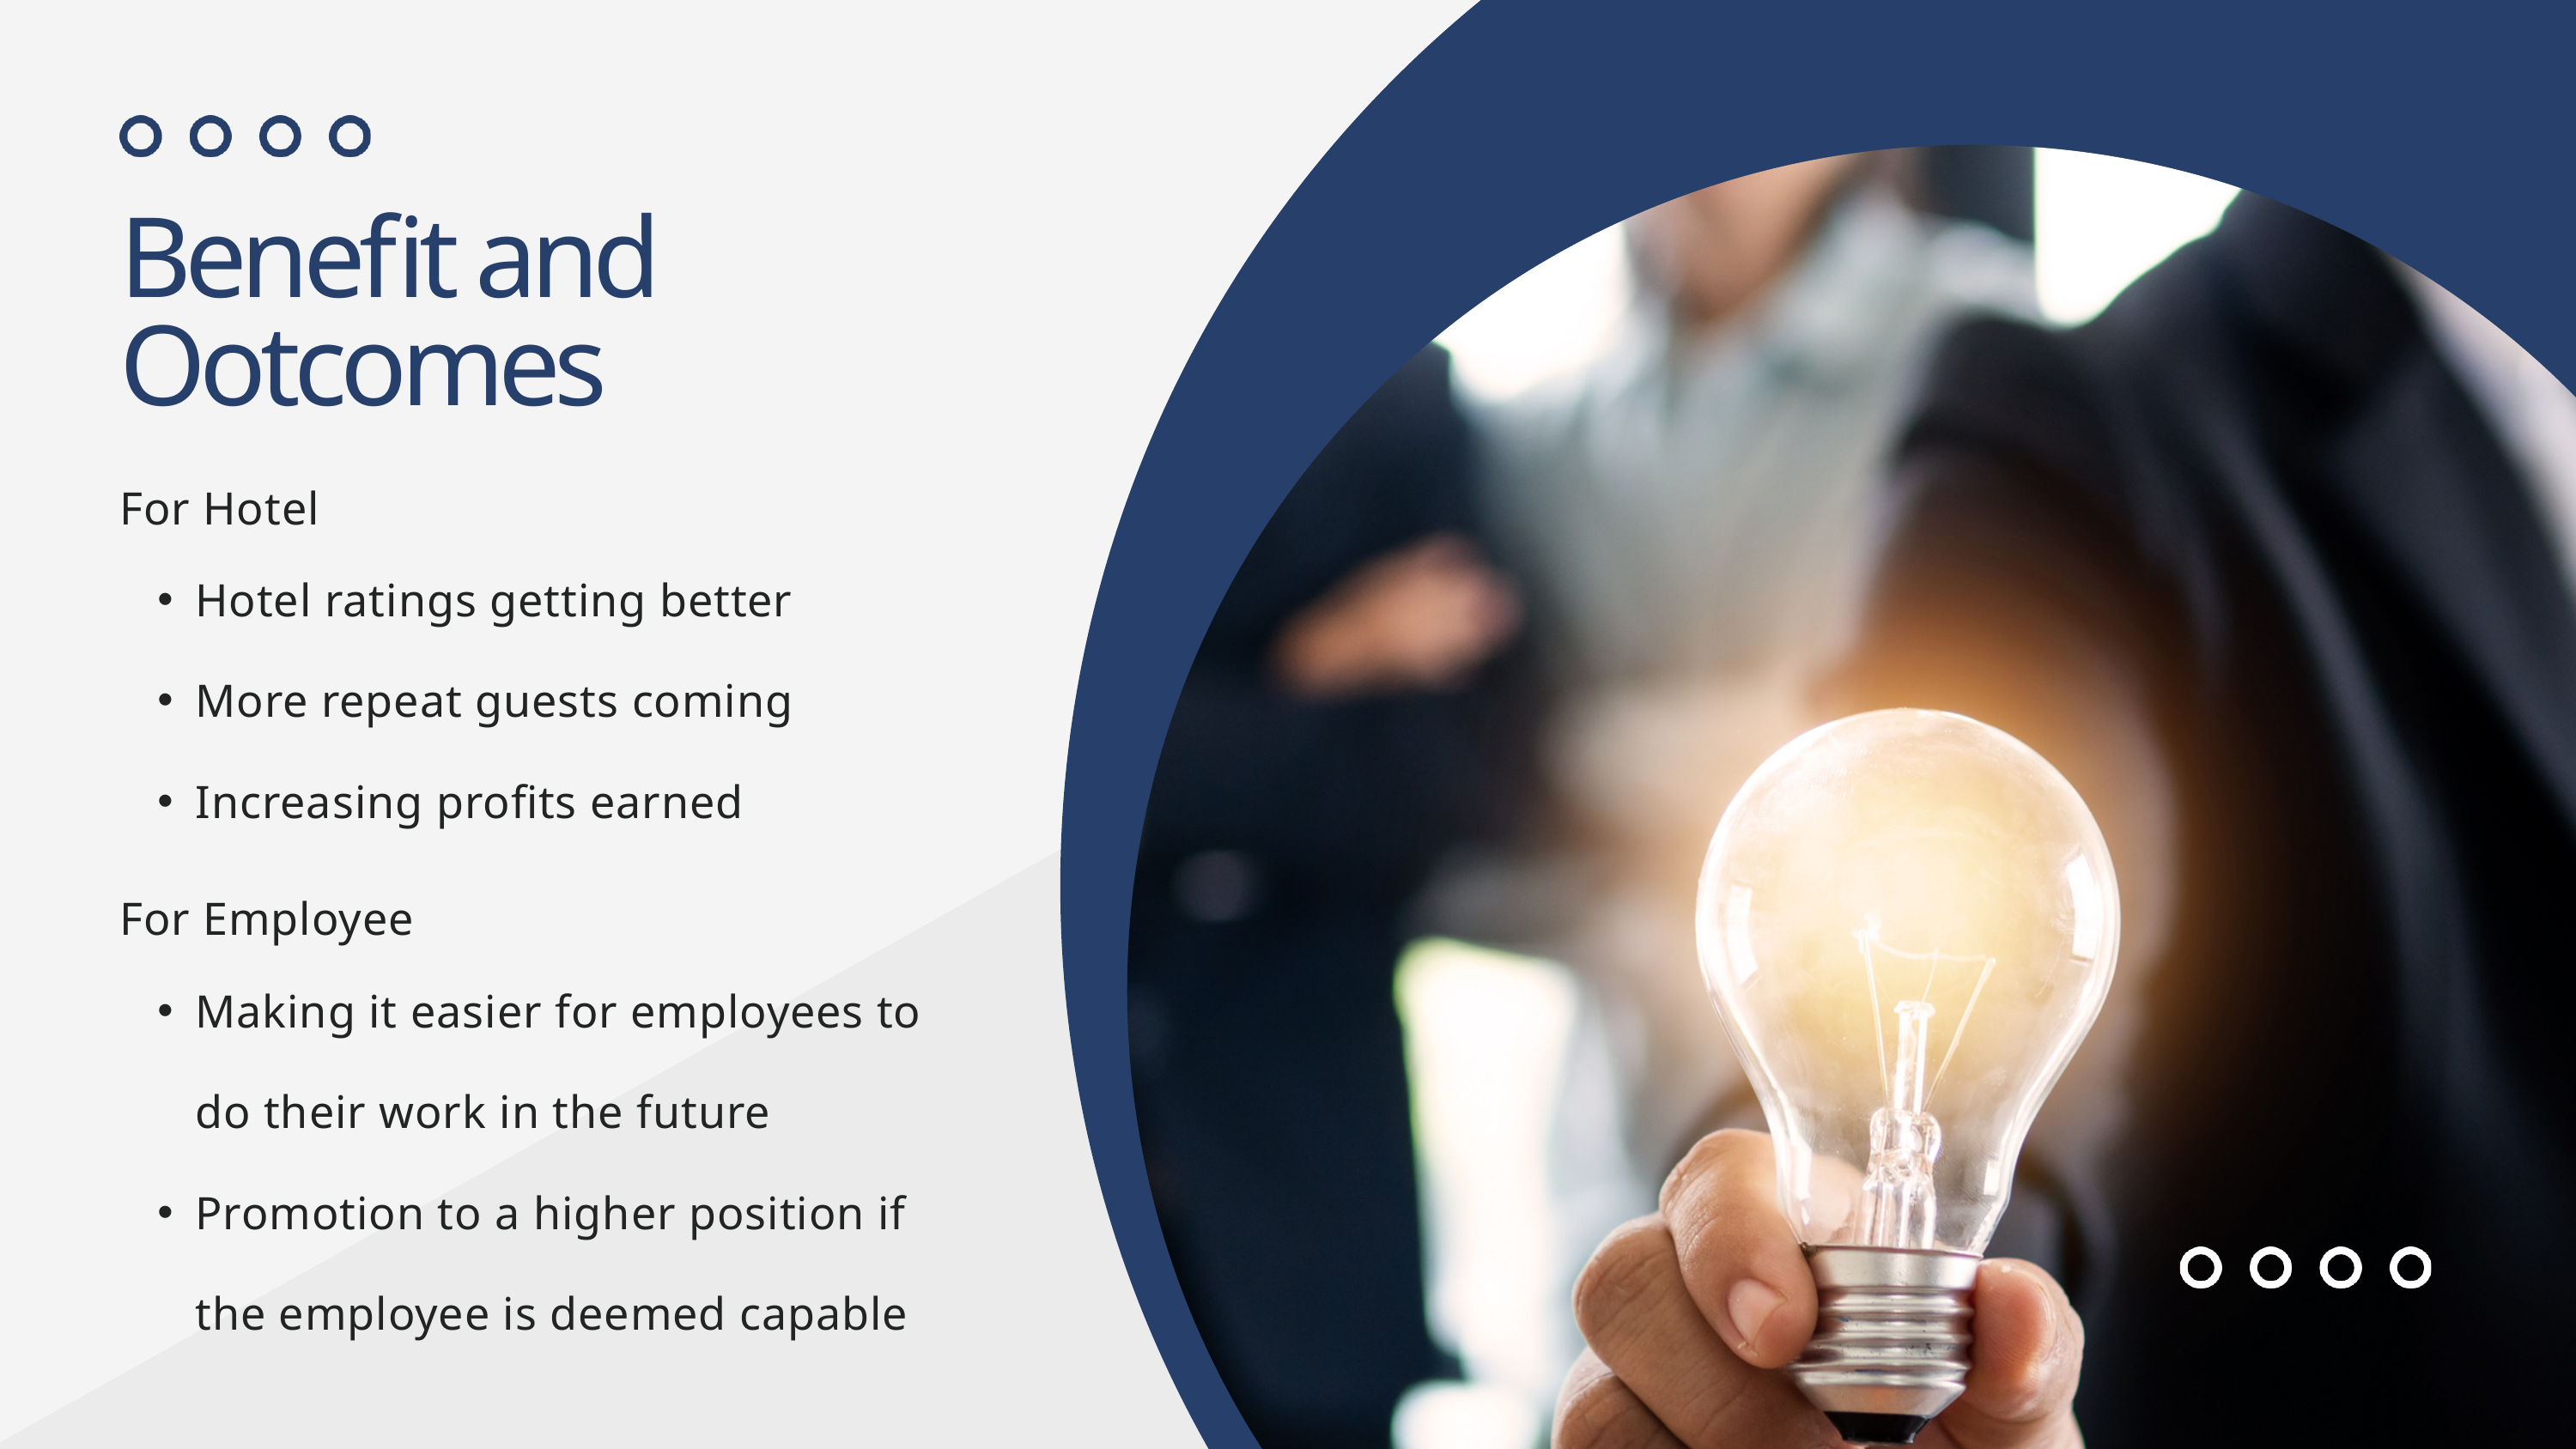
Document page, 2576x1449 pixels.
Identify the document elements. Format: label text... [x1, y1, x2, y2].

text_box [0, 852, 1054, 1449]
text_box For Employee [119, 844, 982, 937]
text_box Benefit and Ootcomes [119, 210, 957, 428]
text_box [119, 115, 371, 157]
text_box For Hotel [119, 433, 982, 524]
text_box Hotel ratings getting better More repeat guests coming Increasing profits earned [119, 524, 982, 828]
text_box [1060, 0, 2576, 1449]
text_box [1127, 144, 2576, 1449]
text_box Making it easier for employees to do their work in the future Promotion to a higher position if the employee is deemed capable [119, 937, 982, 1339]
